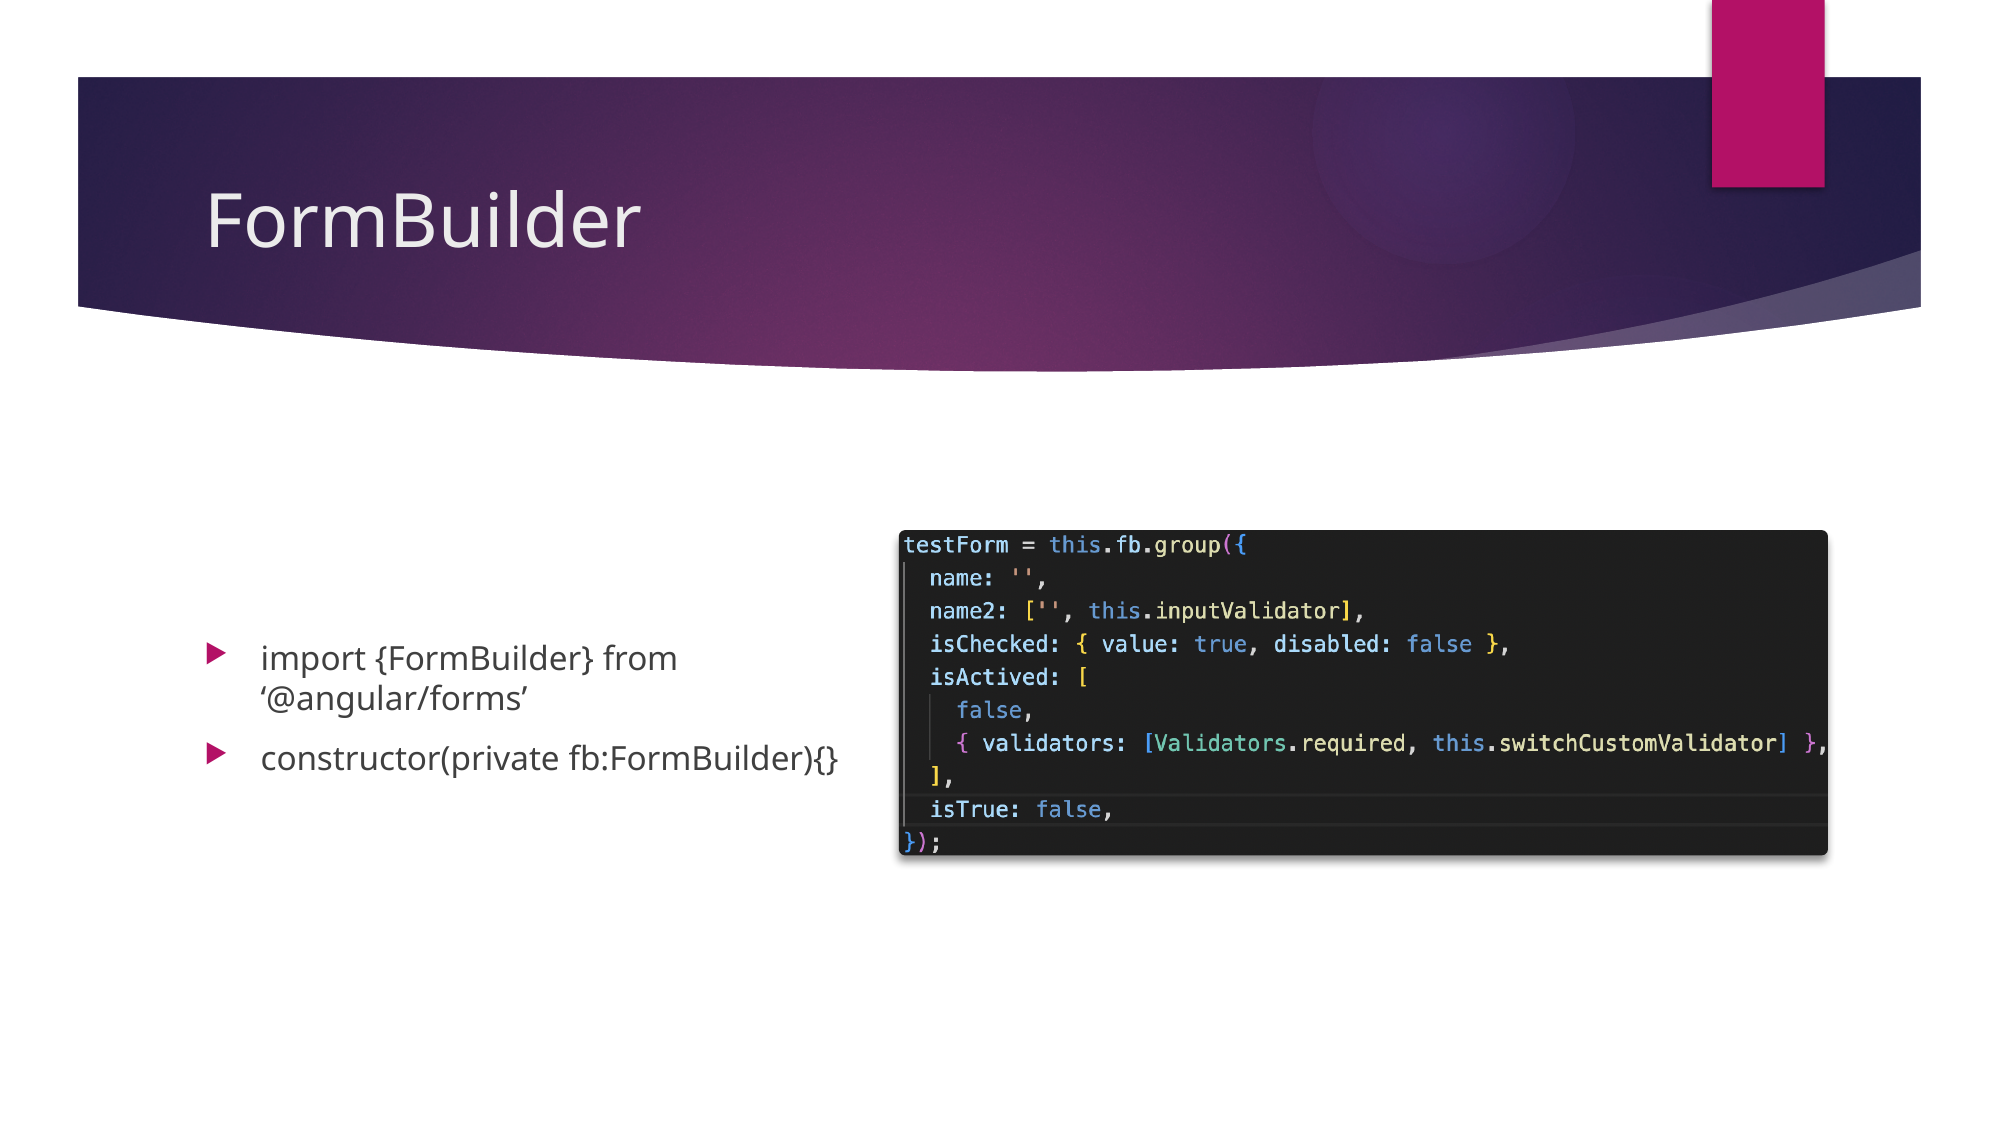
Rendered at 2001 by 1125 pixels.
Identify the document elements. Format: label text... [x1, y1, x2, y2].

picture [898, 529, 1829, 856]
title FormBuilder [189, 159, 1627, 276]
list import {FormBuilder} from ‘@angular/forms’ constructor(private fb:FormBuilder){} [189, 427, 865, 988]
